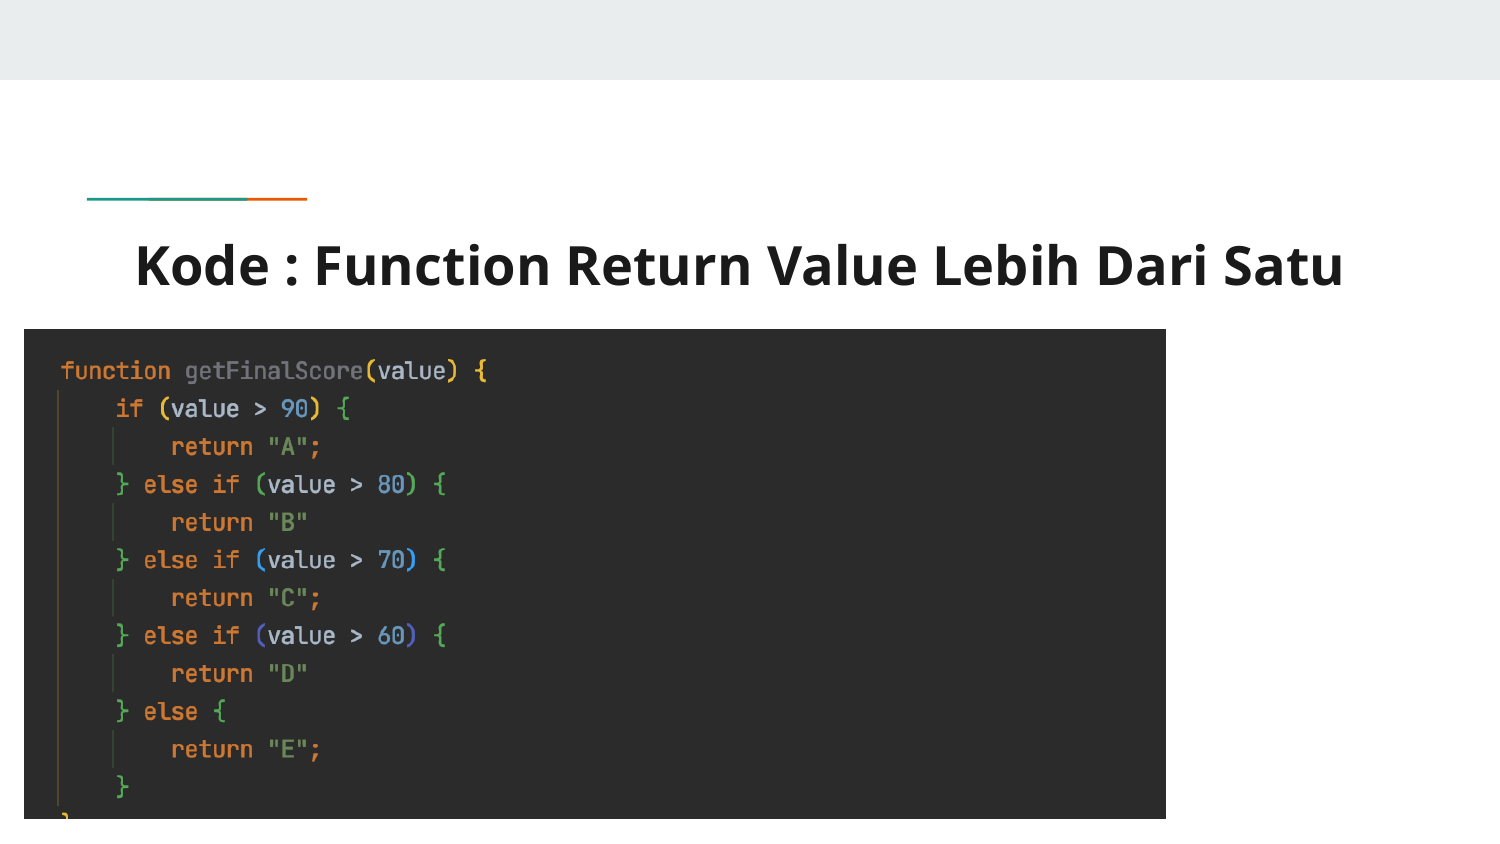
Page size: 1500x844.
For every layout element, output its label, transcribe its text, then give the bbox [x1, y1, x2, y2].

title Kode : Function Return Value Lebih Dari Satu [119, 216, 1381, 305]
picture [24, 328, 1166, 819]
